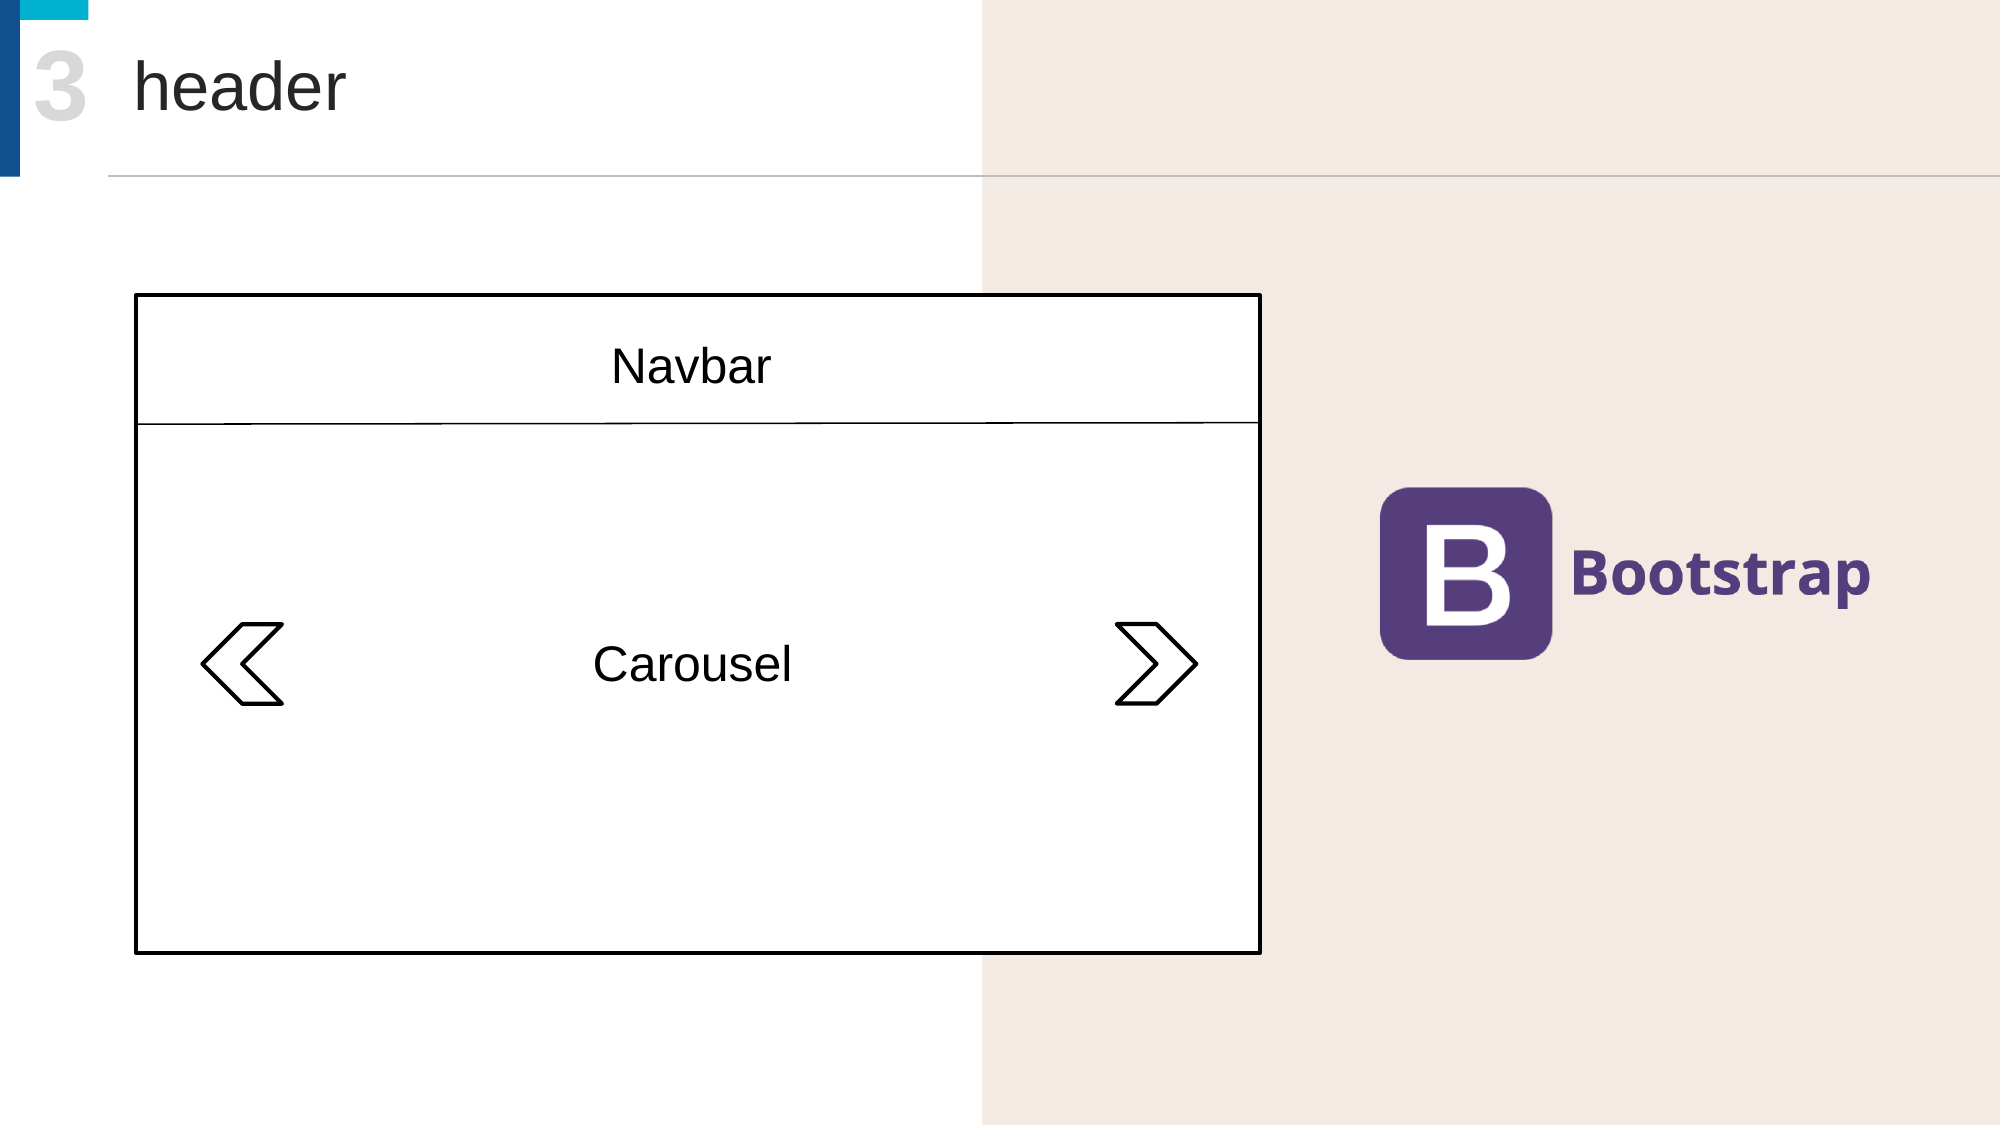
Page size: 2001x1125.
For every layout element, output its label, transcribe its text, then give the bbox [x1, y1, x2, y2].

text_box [0, 0, 2000, 177]
text_box [134, 293, 1262, 425]
text_box [200, 622, 284, 706]
text_box Carousel [577, 624, 818, 700]
text_box [134, 429, 1262, 955]
picture [1349, 423, 1910, 722]
text_box Navbar [595, 325, 868, 401]
text_box [982, 188, 2000, 1125]
text_box [1114, 621, 1199, 706]
